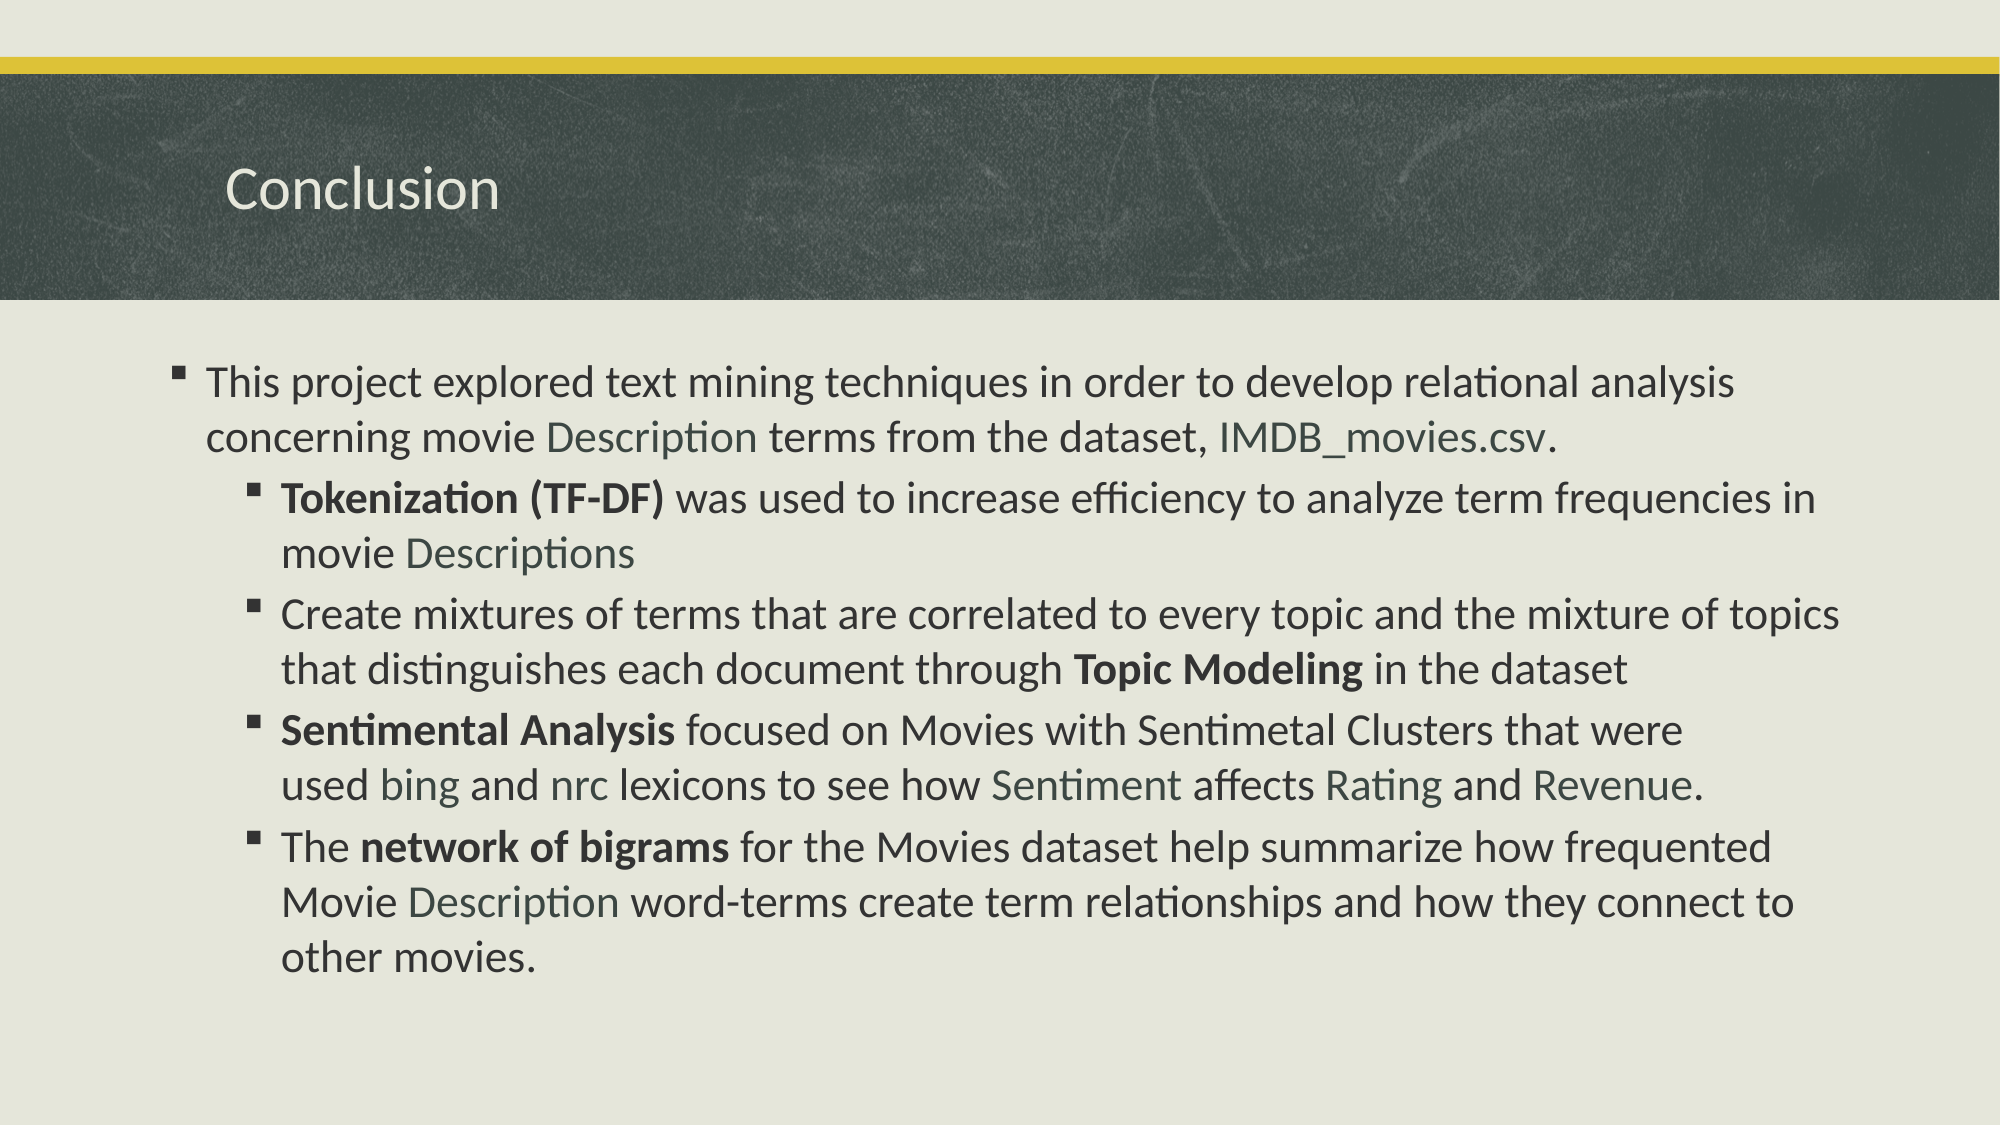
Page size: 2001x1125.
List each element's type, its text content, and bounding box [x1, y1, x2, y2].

title Conclusion [210, 76, 1790, 300]
list This project explored text mining techniques in order to develop relational analysis concerning movie Description terms from the dataset, IMDB_movies.csv. Tokenization (TF-DF) was used to increase efficiency to analyze term frequencies in movie Descriptions Create mixtures of terms that are correlated to every topic and the mixture of topics that distinguishes each document through Topic Modeling in the dataset Sentimental Analysis focused on Movies with Sentimetal Clusters that were used bing and nrc lexicons to see how Sentiment affects Rating and Revenue. The network of bigrams for the Movies dataset help summarize how frequented Movie Description word-terms create term relationships and how they connect to other movies. [153, 343, 1888, 1125]
picture [0, 74, 2000, 300]
